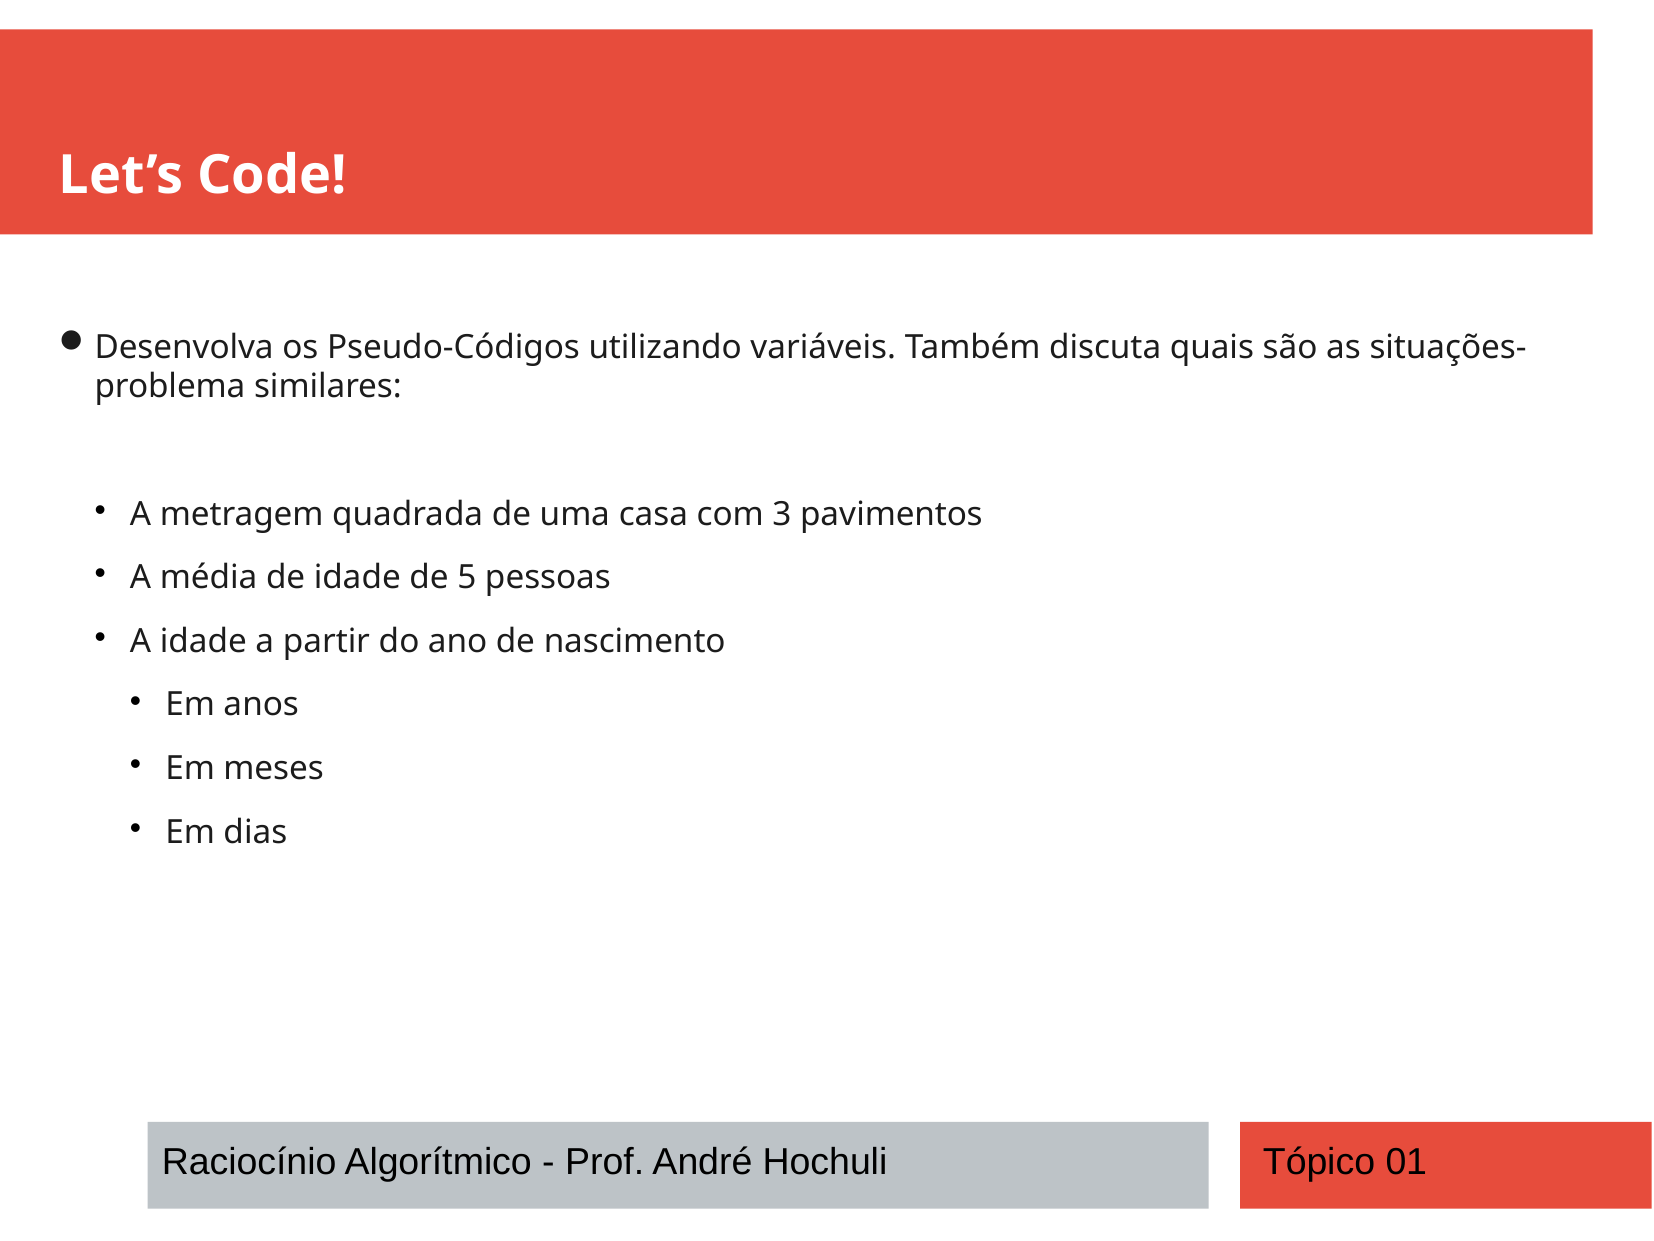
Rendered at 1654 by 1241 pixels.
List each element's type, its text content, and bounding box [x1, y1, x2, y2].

text_box Tópico 01 [1248, 1129, 1622, 1188]
text_box Desenvolva os Pseudo-Códigos utilizando variáveis. Também discuta quais são as situações-problema similares: A metragem quadrada de uma casa com 3 pavimentos A média de idade de 5 pessoas A idade a partir do ano de nascimento Em anos Em meses Em dias [59, 324, 1564, 1091]
text_box Raciocínio Algorítmico - Prof. André Hochuli [147, 1129, 1203, 1188]
text_box Let’s Code! [59, 59, 1593, 205]
